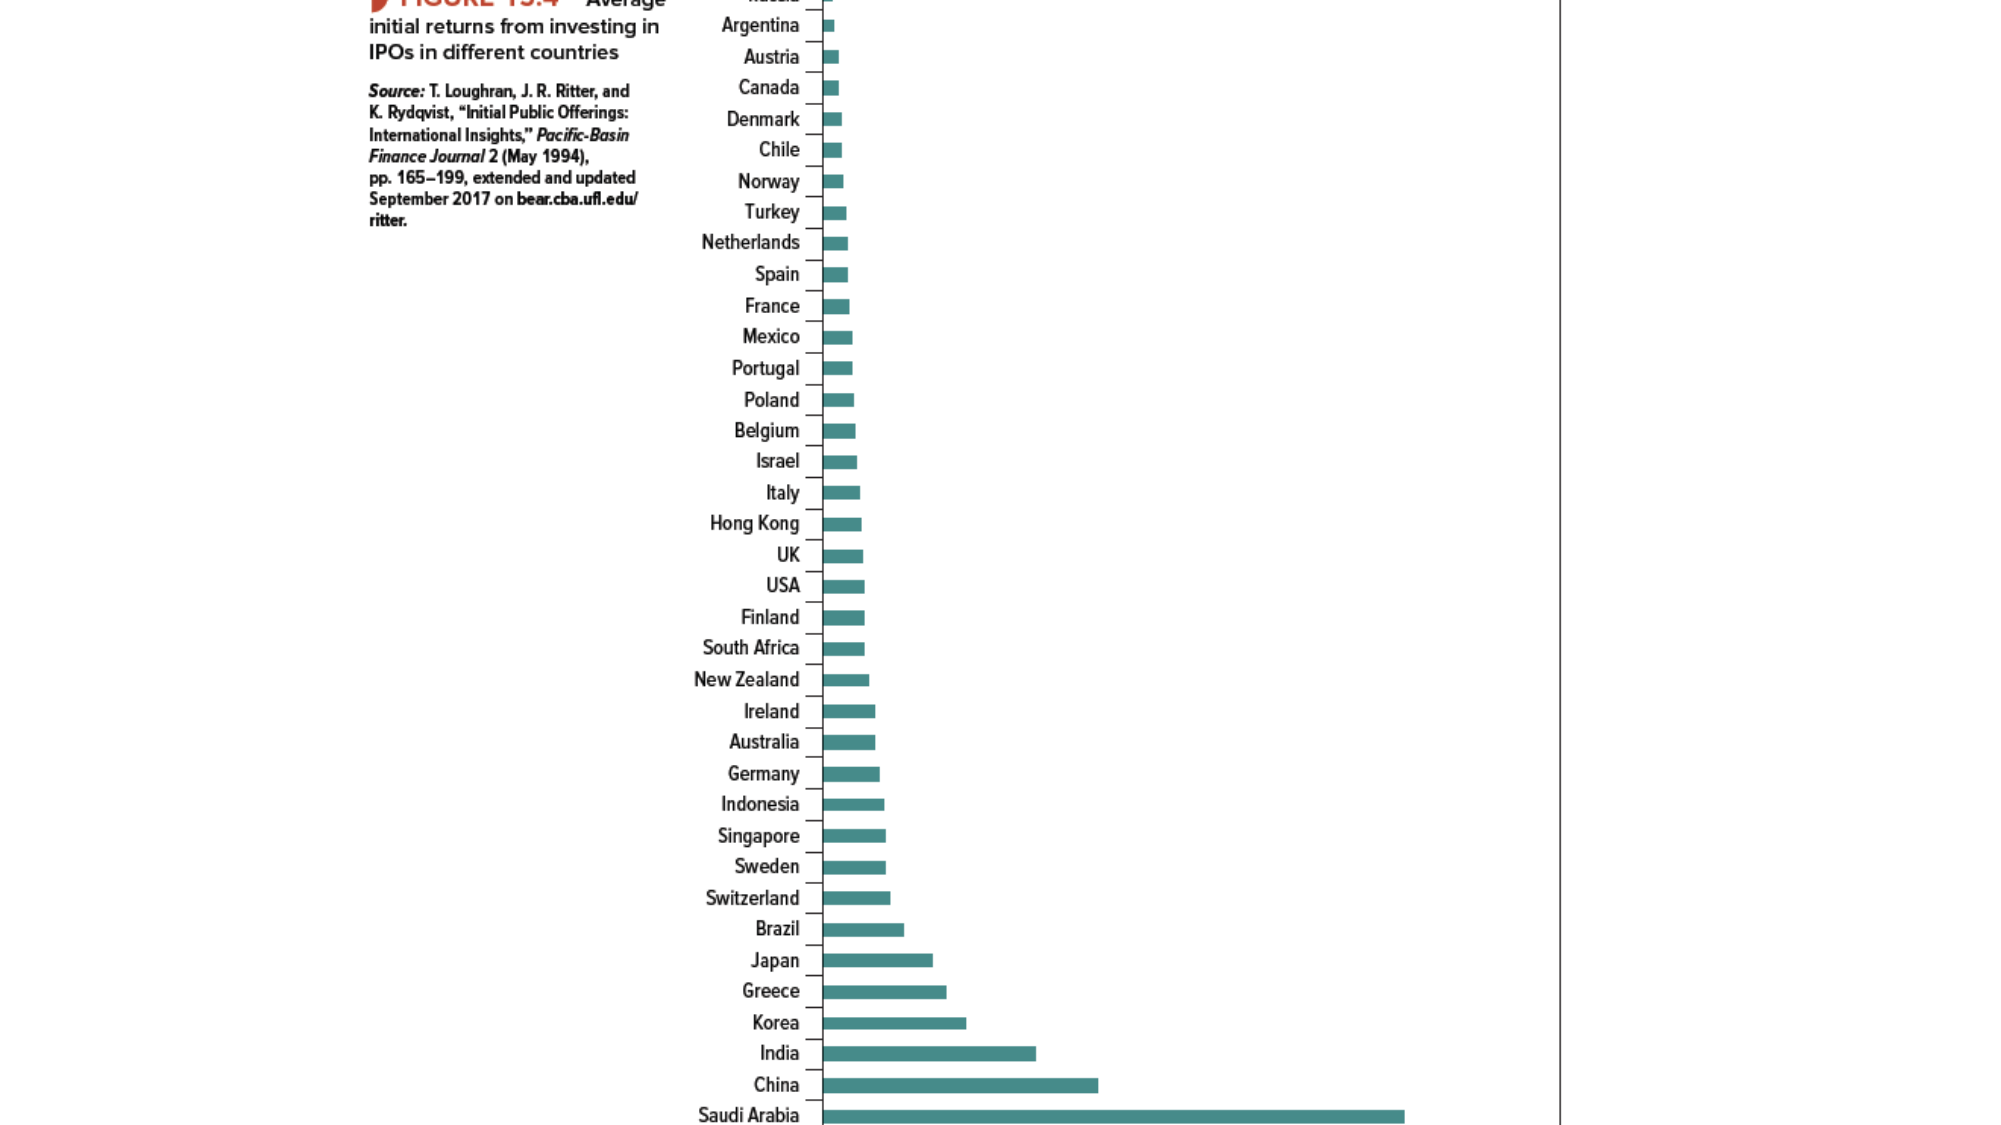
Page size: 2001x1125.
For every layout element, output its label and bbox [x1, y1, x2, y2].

list [336, 0, 1590, 1125]
